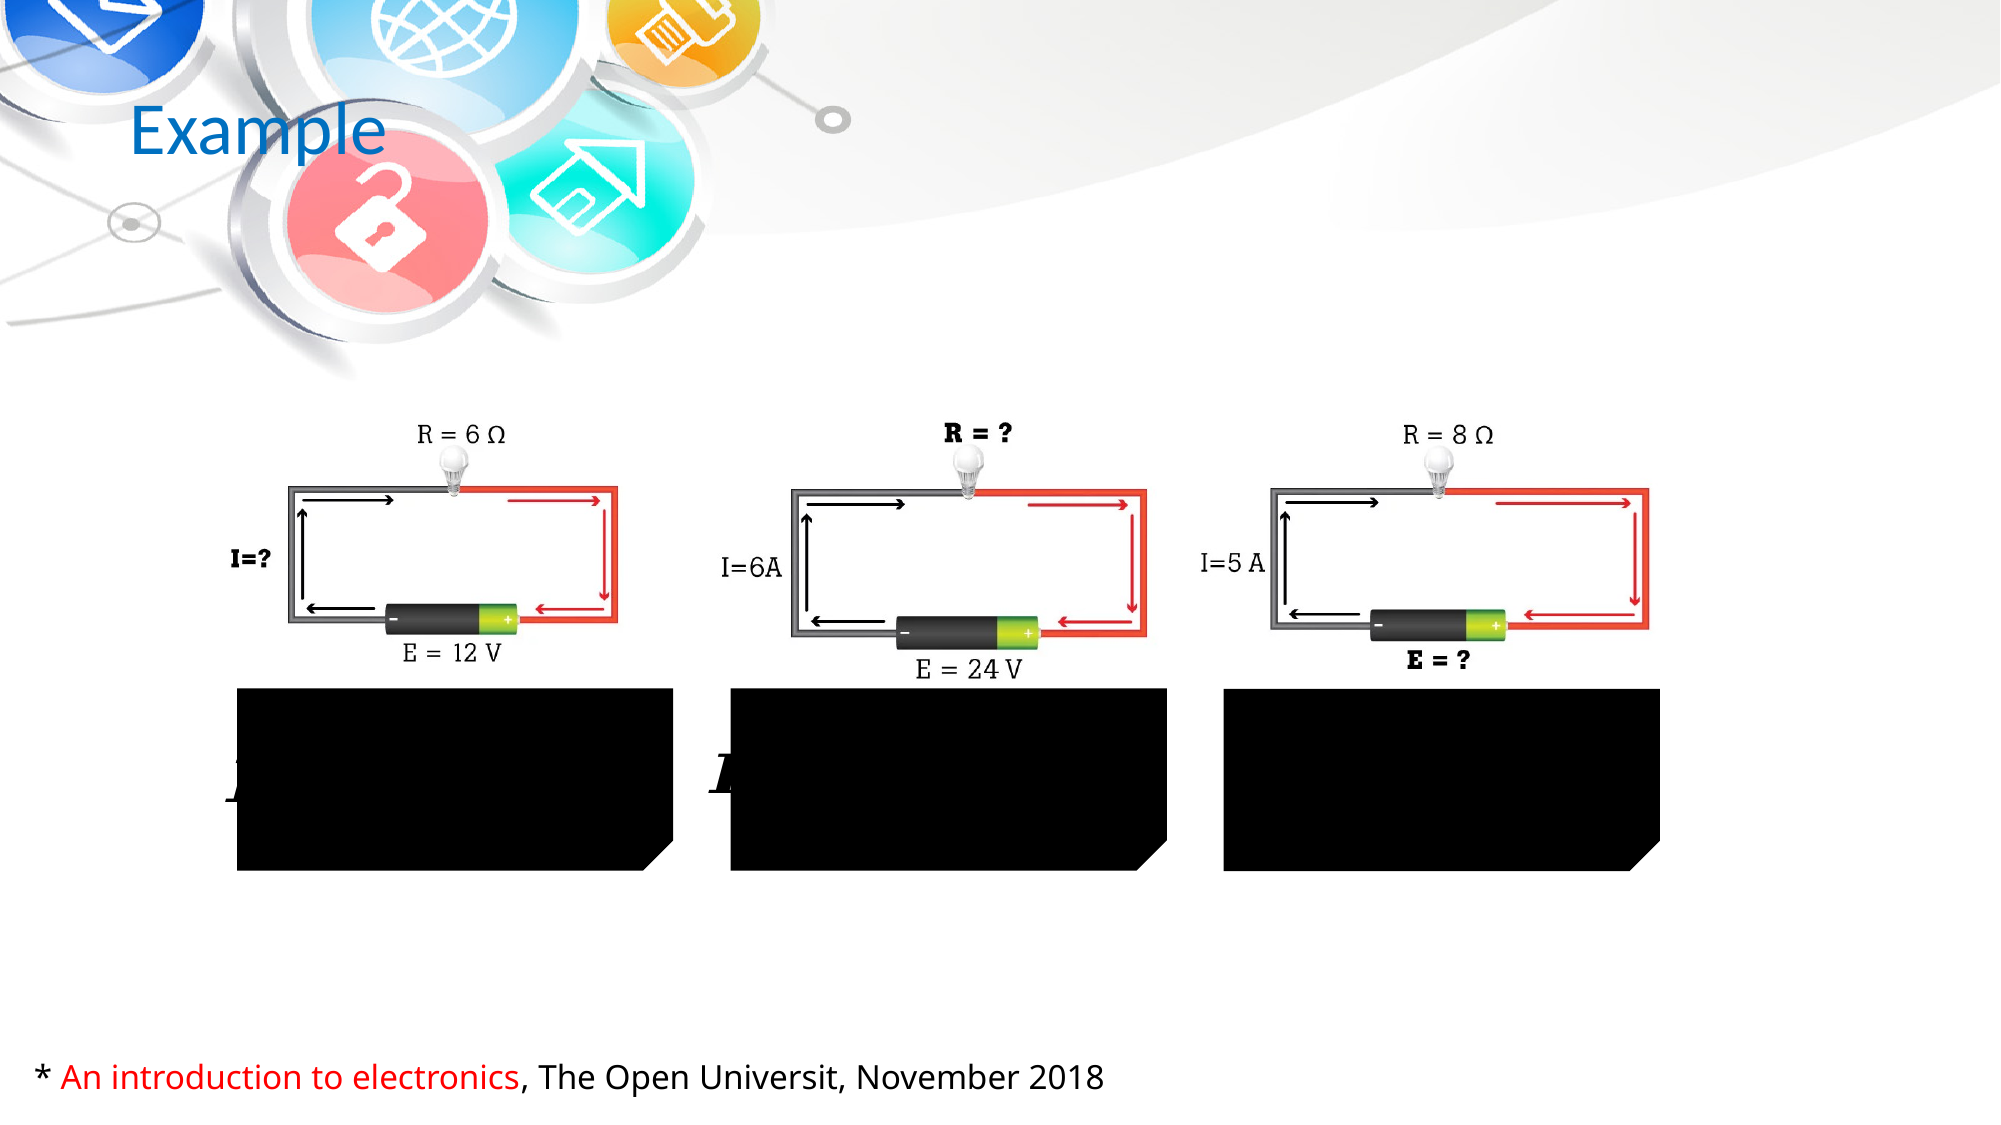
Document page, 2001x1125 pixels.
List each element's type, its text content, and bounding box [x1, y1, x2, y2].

text_box [1223, 688, 1660, 872]
picture [0, 0, 2001, 1125]
text_box [730, 690, 1167, 871]
text_box * An introduction to electronics, The Open Universit, November 2018 [18, 1048, 1902, 1104]
title Example [114, 61, 1886, 187]
text_box [237, 688, 674, 871]
